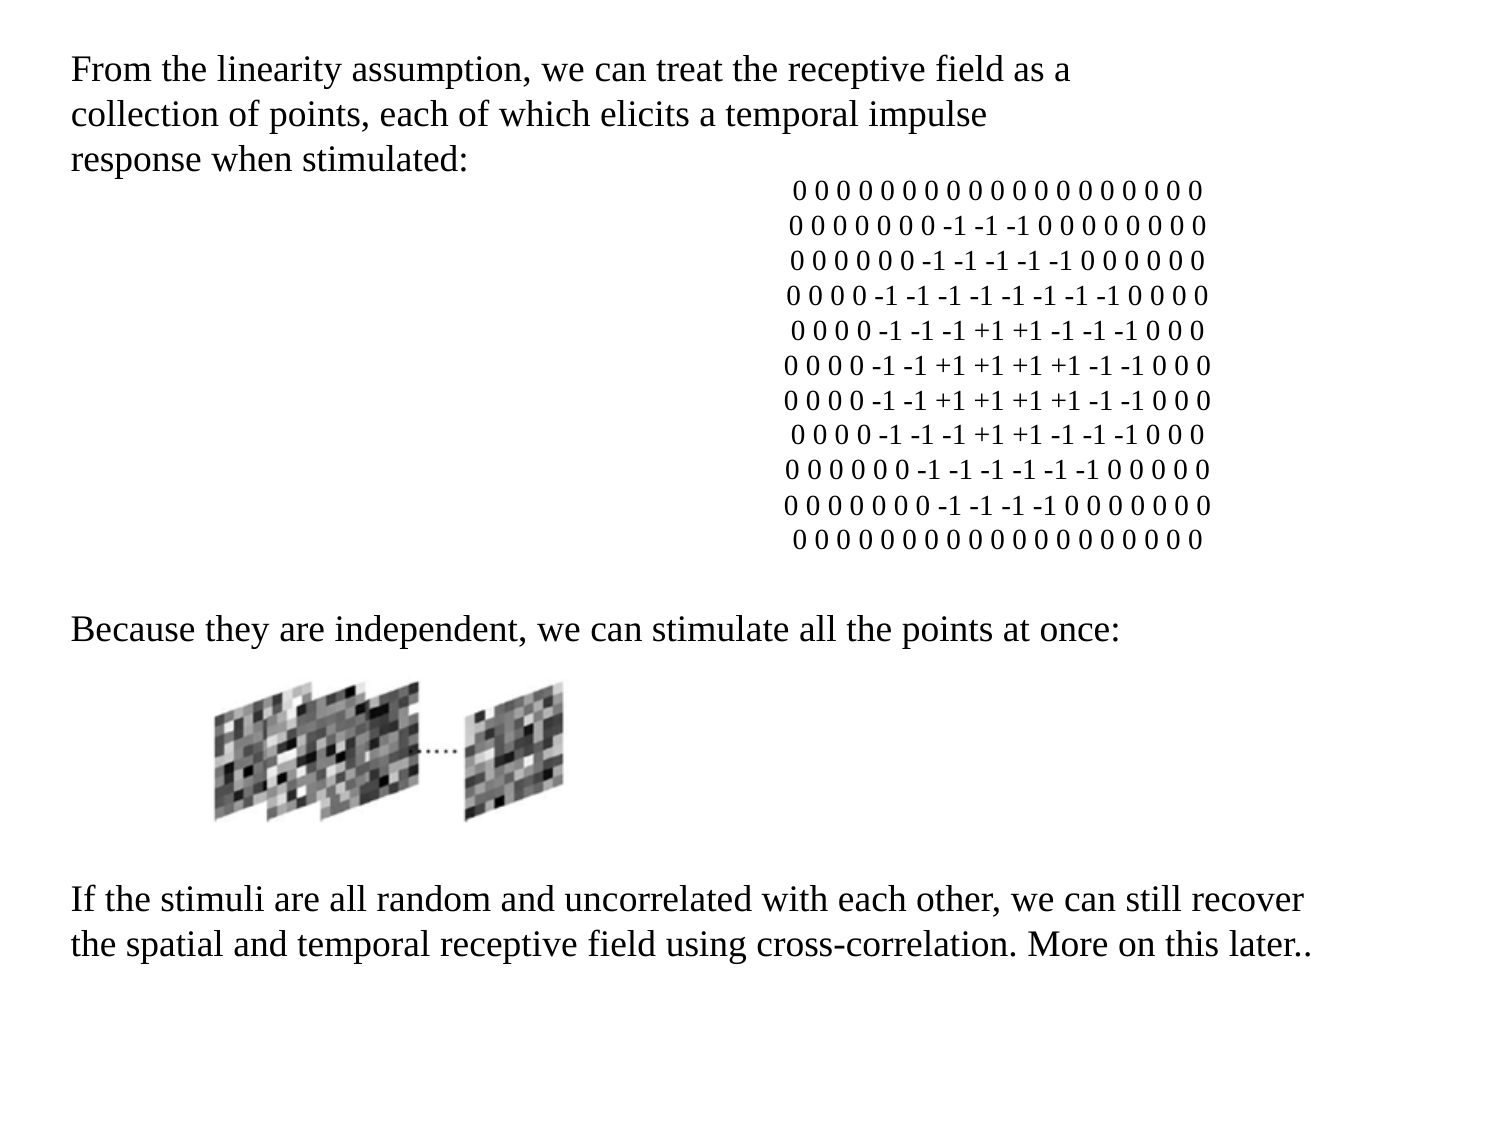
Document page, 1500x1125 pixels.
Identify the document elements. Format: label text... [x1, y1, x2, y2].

picture [195, 671, 576, 865]
text_box From the linearity assumption, we can treat the receptive field as a collection of points, each of which elicits a temporal impulse response when stimulated: [55, 36, 1115, 232]
text_box 0 0 0 0 0 0 0 0 0 0 0 0 0 0 0 0 0 0 0 0 0 0 0 0 0 0 -1 -1 -1 0 0 0 0 0 0 0 0 0 0 0 0 0 0 -1 -1 -1 -1 -1 0 0 0 0 0 0 0 0 0 0 -1 -1 -1 -1 -1 -1 -1 -1 0 0 0 0 0 0 0 0 -1 -1 -1 +1 +1 -1 -1 -1 0 0 0 0 0 0 0 -1 -1 +1 +1 +1 +1 -1 -1 0 0 0 0 0 0 0 -1 -1 +1 +1 +1 +1 -1 -1 0 0 0 0 0 0 0 -1 -1 -1 +1 +1 -1 -1 -1 0 0 0 0 0 0 0 0 0 -1 -1 -1 -1 -1 -1 0 0 0 0 0 0 0 0 0 0 0 0 -1 -1 -1 -1 0 0 0 0 0 0 0 0 0 0 0 0 0 0 0 0 0 0 0 0 0 0 0 0 0 0 [769, 163, 1227, 564]
text_box Because they are independent, we can stimulate all the points at once: If the stimuli are all random and uncorrelated with each other, we can still recover the spatial and temporal receptive field using cross-correlation. More on this later.. [55, 596, 1368, 1017]
